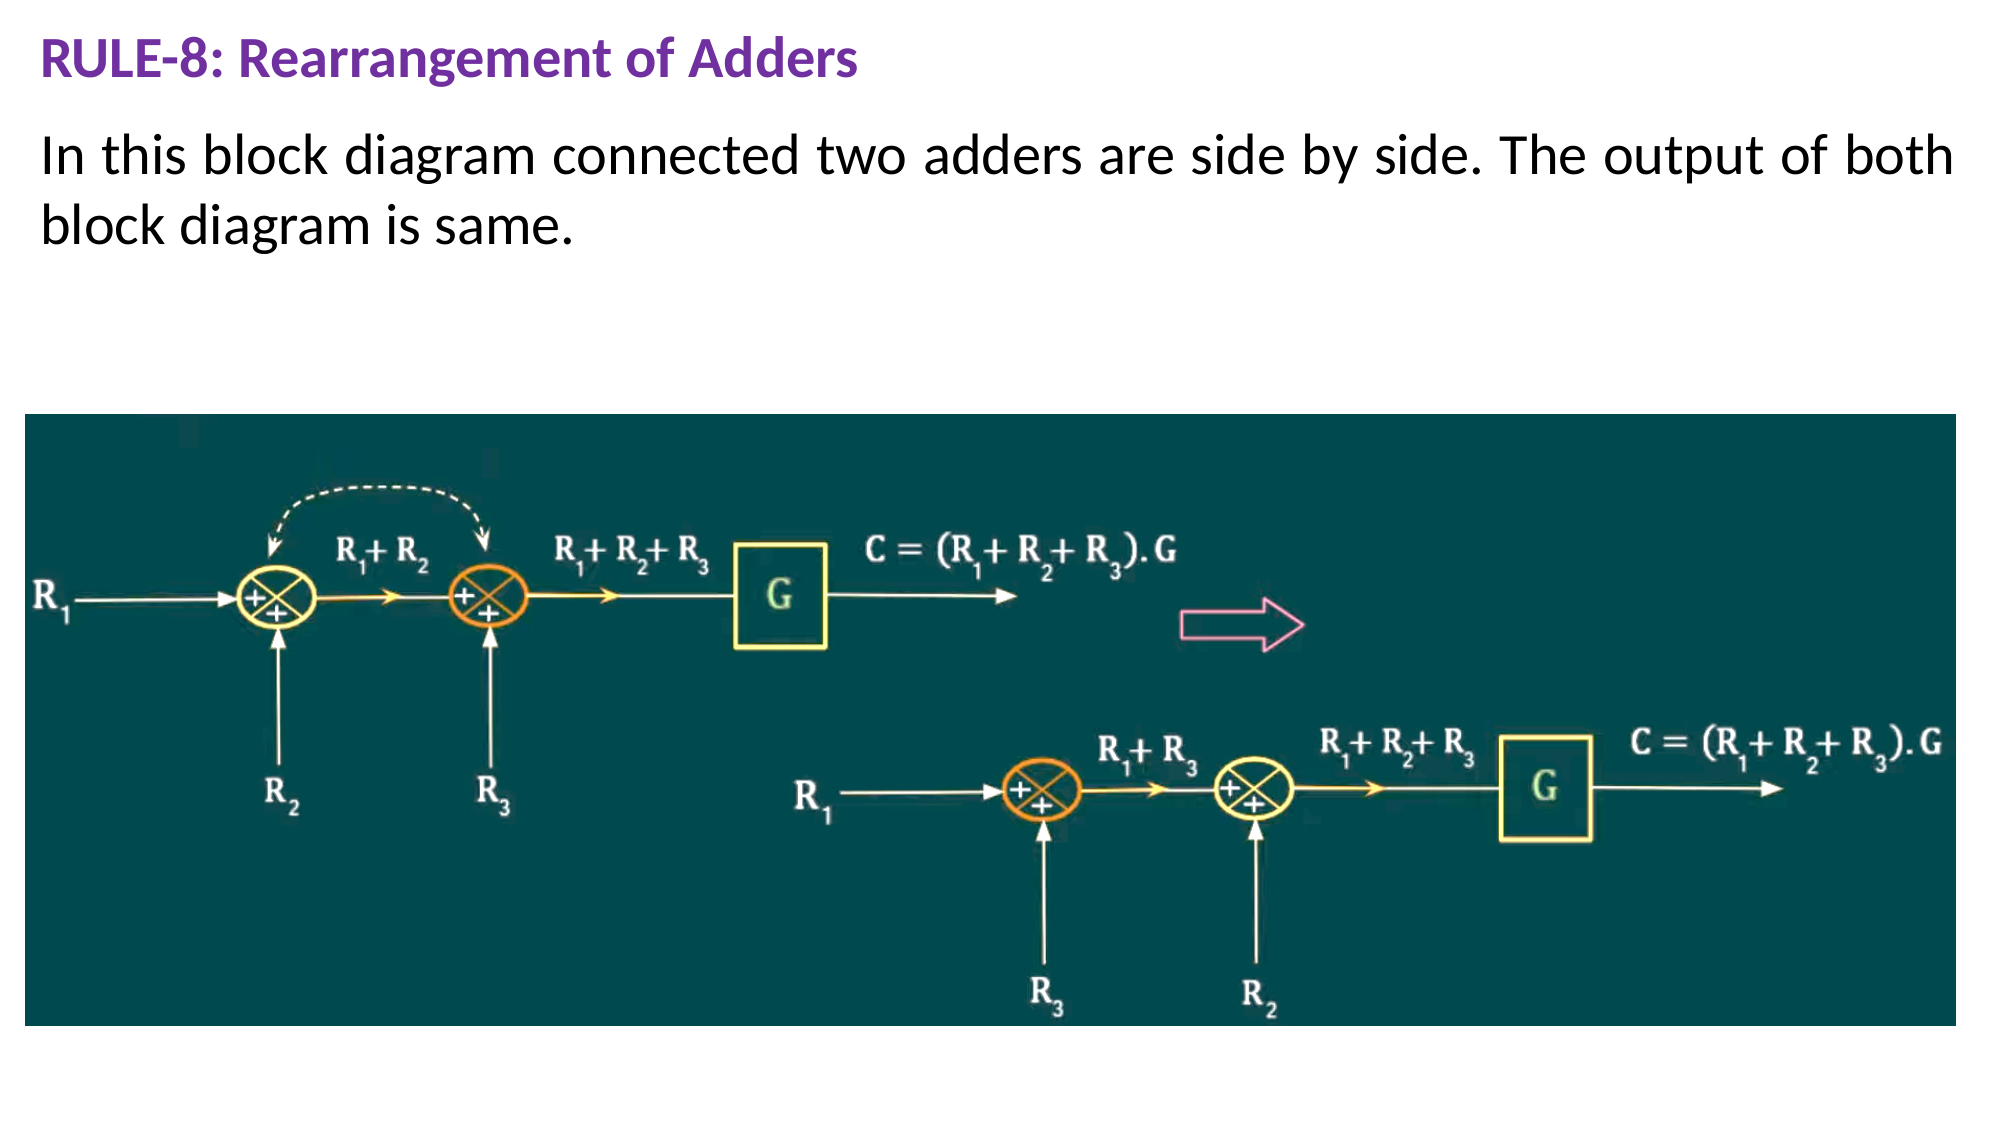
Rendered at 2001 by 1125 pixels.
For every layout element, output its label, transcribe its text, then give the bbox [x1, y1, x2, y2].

text_box RULE-8: Rearrangement of Adders [25, 12, 1986, 97]
text_box In this block diagram connected two adders are side by side. The output of both block diagram is same. [25, 108, 1972, 264]
picture [25, 414, 1956, 1026]
